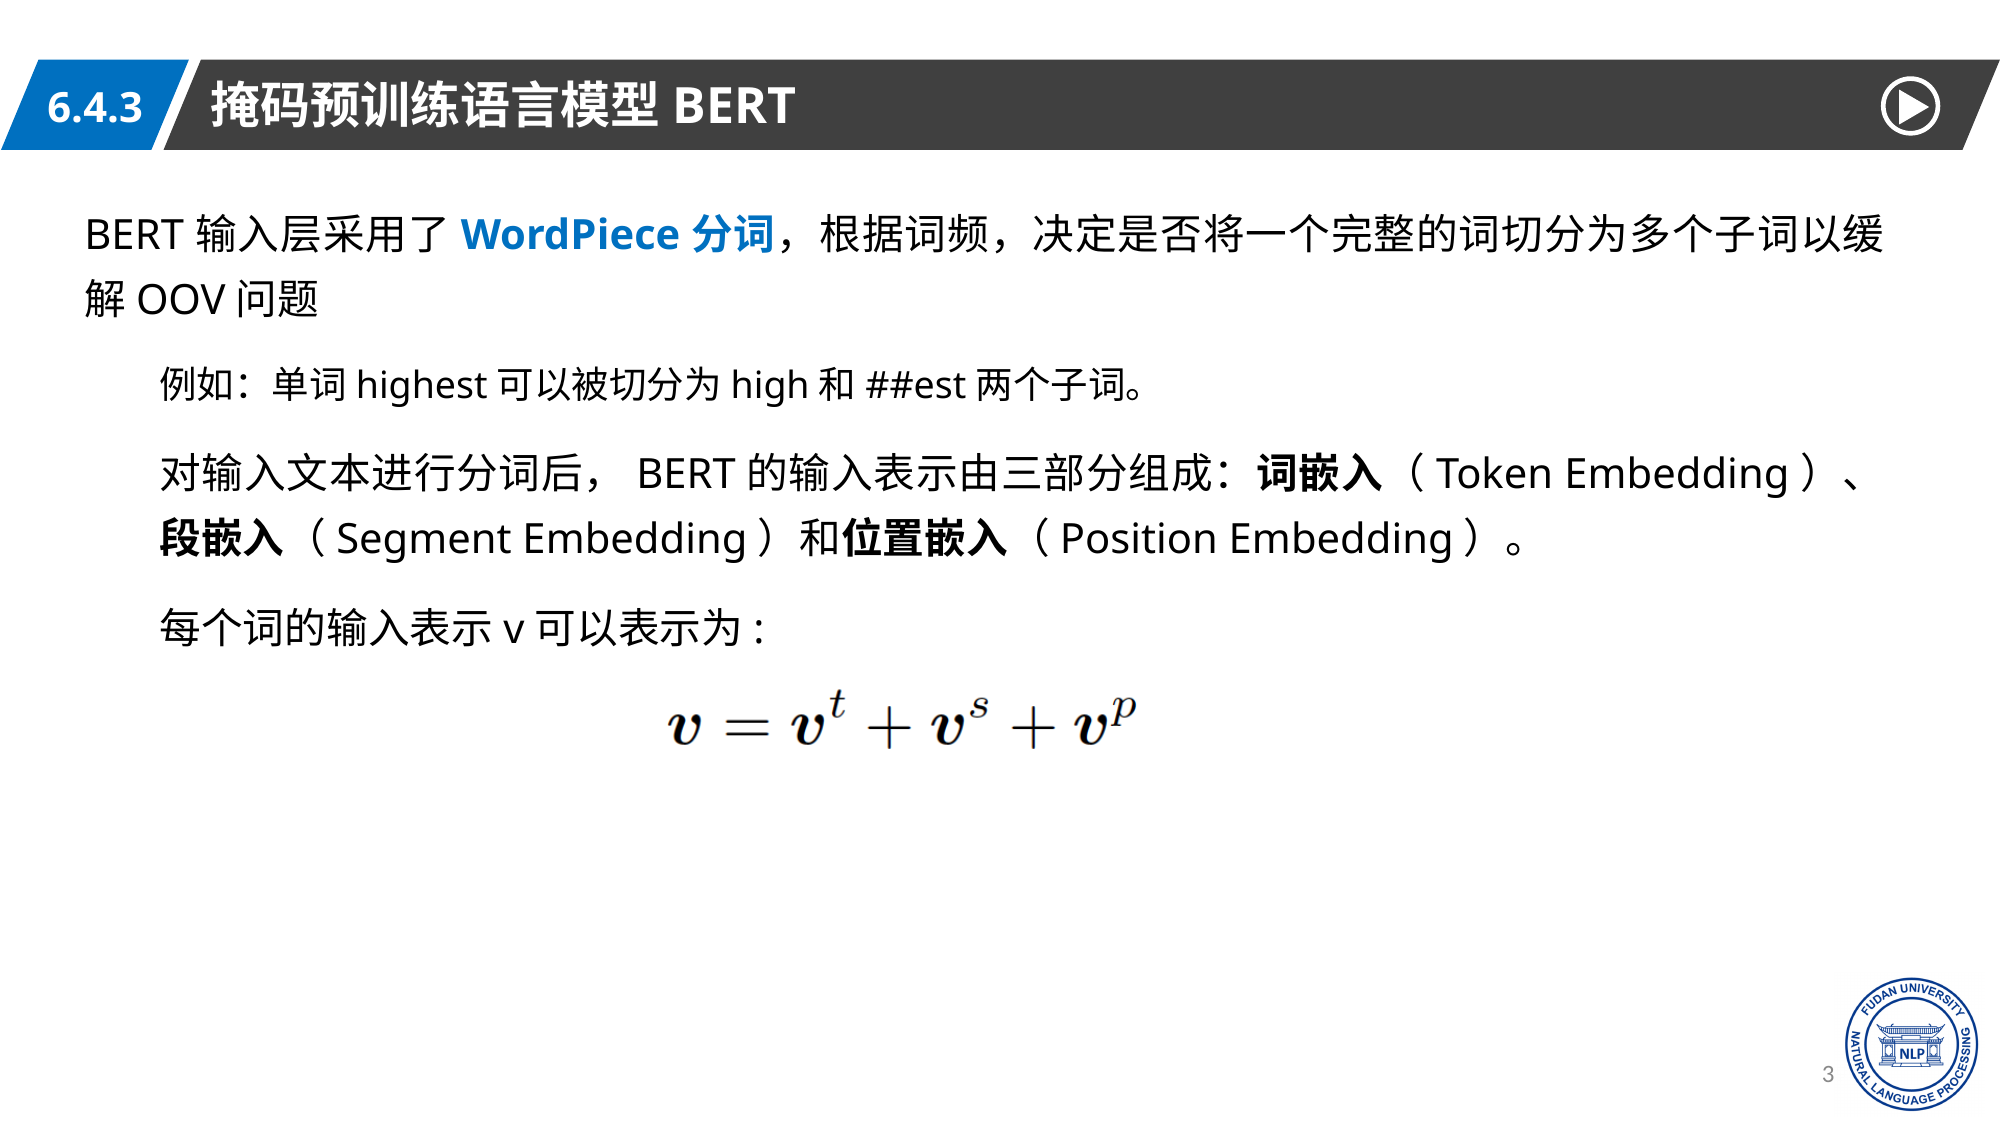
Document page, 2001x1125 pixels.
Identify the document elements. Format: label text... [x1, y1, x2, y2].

slide_number 39 [1412, 1042, 1863, 1103]
text_box 6.4.3 [26, 73, 164, 138]
text_box BERT输入层采用了WordPiece分词，根据词频，决定是否将一个完整的词切分为多个子词以缓解OOV问题 例如：单词highest可以被切分为high和##est两个子词。 对输入文本进行分词后，BERT的输入表示由三部分组成：词嵌入（Token Embedding）、段嵌入（Segment Embedding）和位置嵌入（Position Embedding）。 每个词的输入表示v可以表示为: [69, 185, 1900, 659]
text_box [1, 89, 157, 150]
text_box [163, 59, 2000, 150]
text_box 掩码预训练语言模型BERT [196, 66, 812, 142]
text_box [32, 59, 189, 120]
picture [639, 657, 1159, 775]
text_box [1883, 78, 1939, 134]
picture [1834, 972, 1985, 1117]
